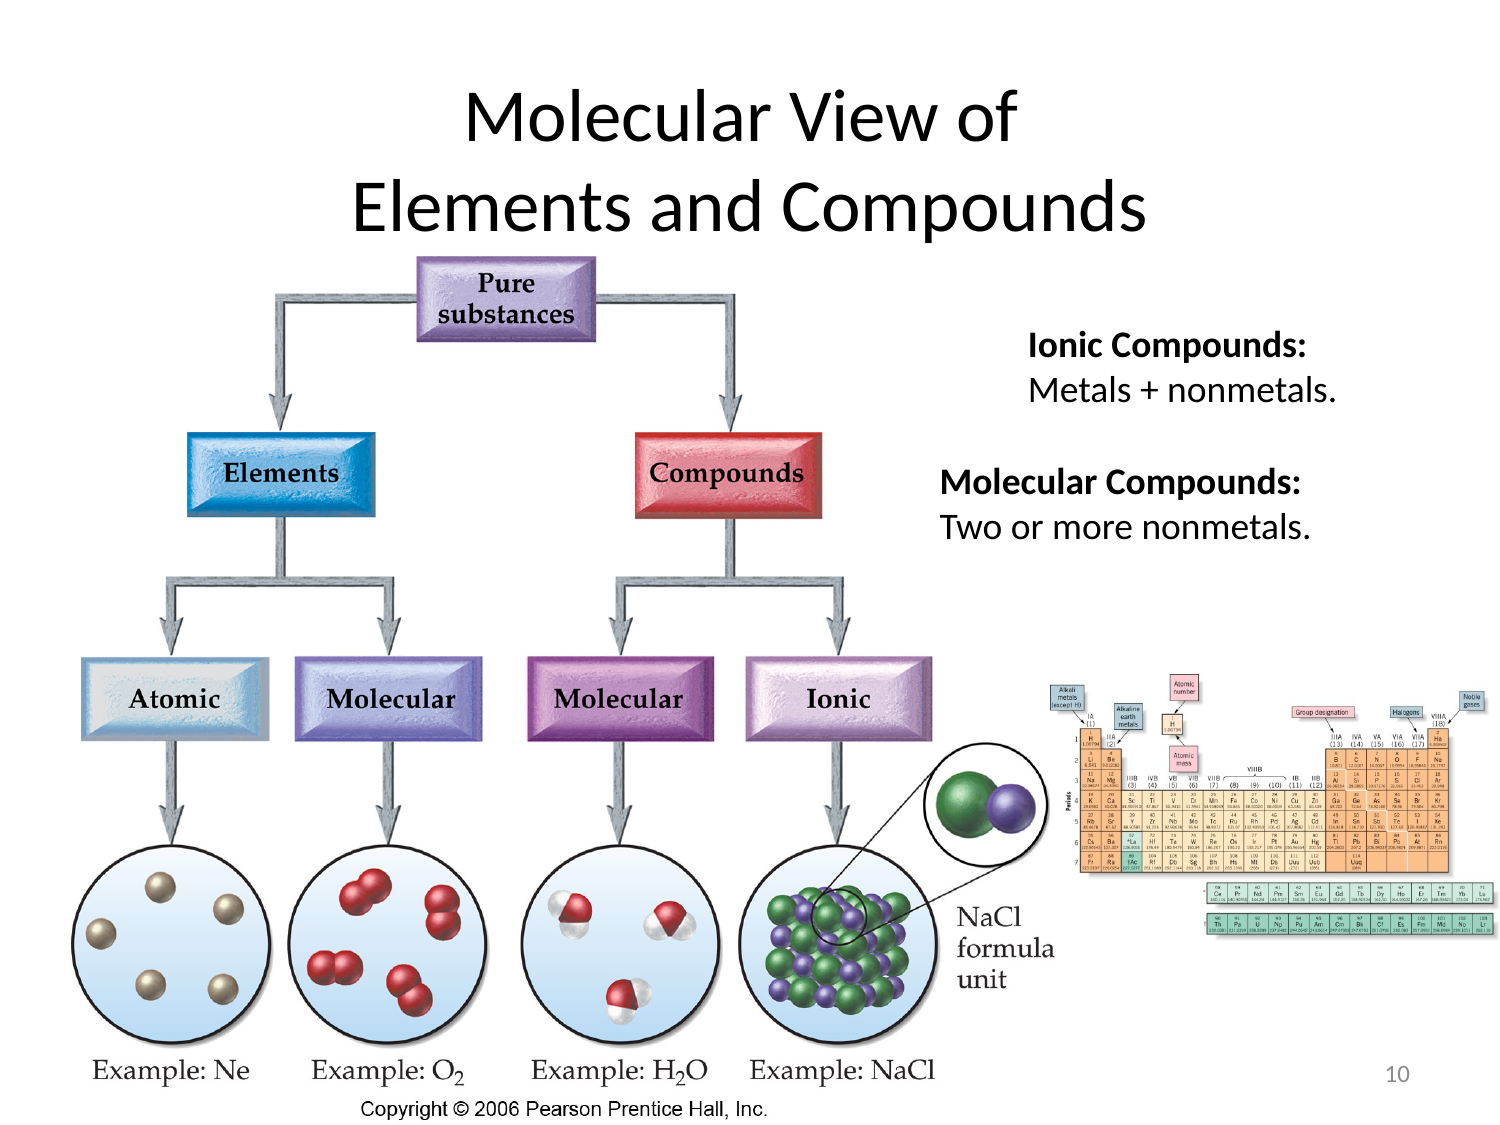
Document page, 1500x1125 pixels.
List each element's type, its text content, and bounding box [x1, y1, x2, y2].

title Molecular View of Elements and Compounds [112, 37, 1388, 275]
text_box Molecular Compounds: Two or more nonmetals. [1066, 449, 1467, 600]
picture [62, 247, 1500, 1125]
slide_number 10 [1074, 1042, 1425, 1103]
text_box Ionic Compounds: Metals + nonmetals. [1066, 312, 1353, 463]
